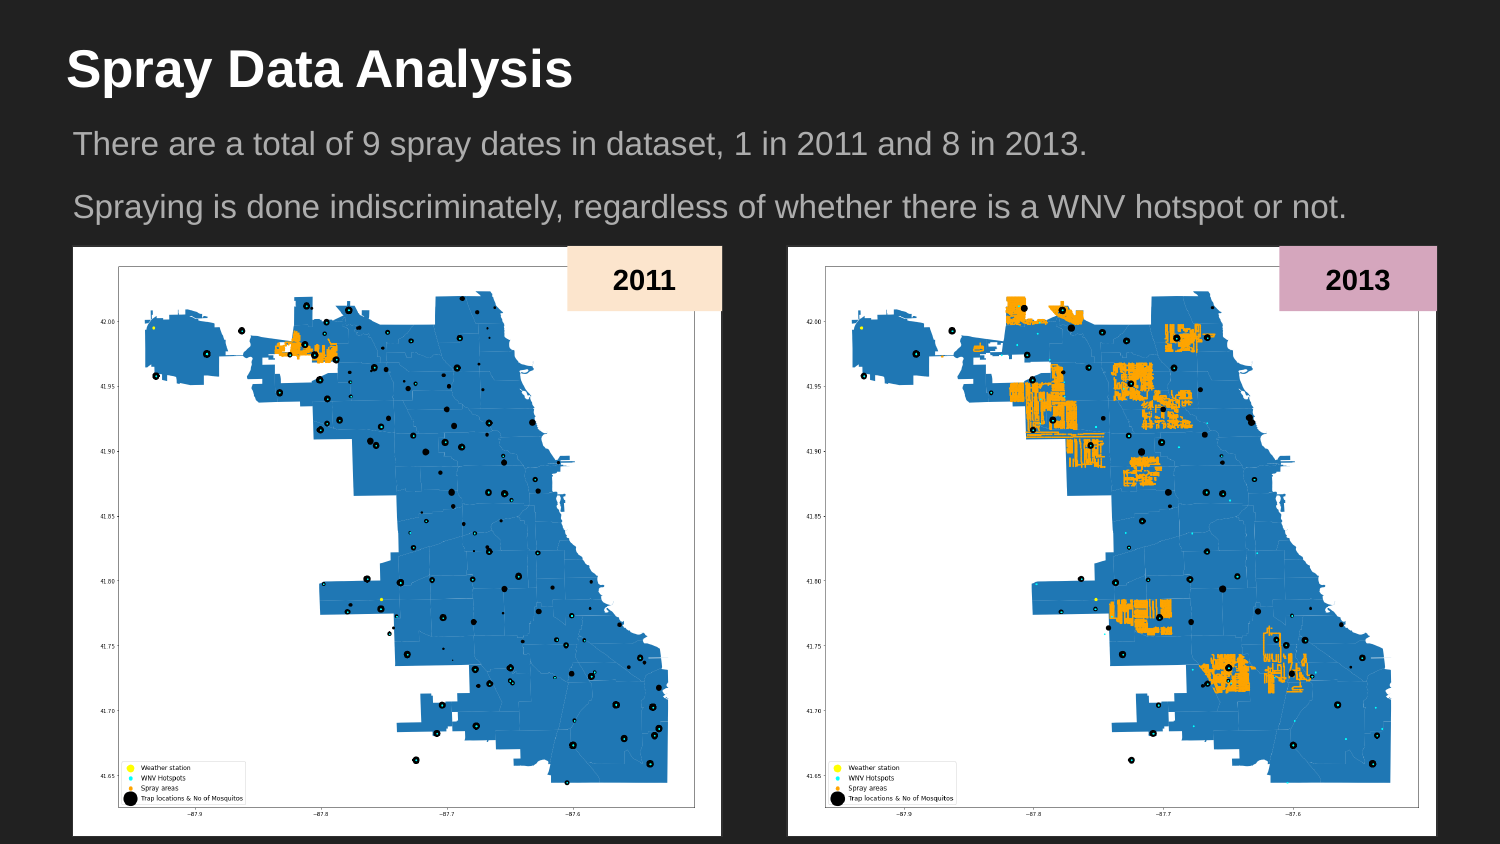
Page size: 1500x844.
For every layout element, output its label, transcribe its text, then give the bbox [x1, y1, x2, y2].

picture [96, 263, 699, 820]
text_box 2011 [567, 246, 723, 312]
text_box 2013 [1279, 246, 1437, 312]
list There are a total of 9 spray dates in dataset, 1 in 2011 and 8 in 2013. Spraying is done indiscriminately, regardless of whether there is a WNV hotspot or not. [72, 125, 1385, 601]
text_box [72, 601, 723, 837]
title Spray Data Analysis [51, 19, 1449, 113]
text_box [787, 312, 1437, 837]
picture [801, 263, 1423, 820]
